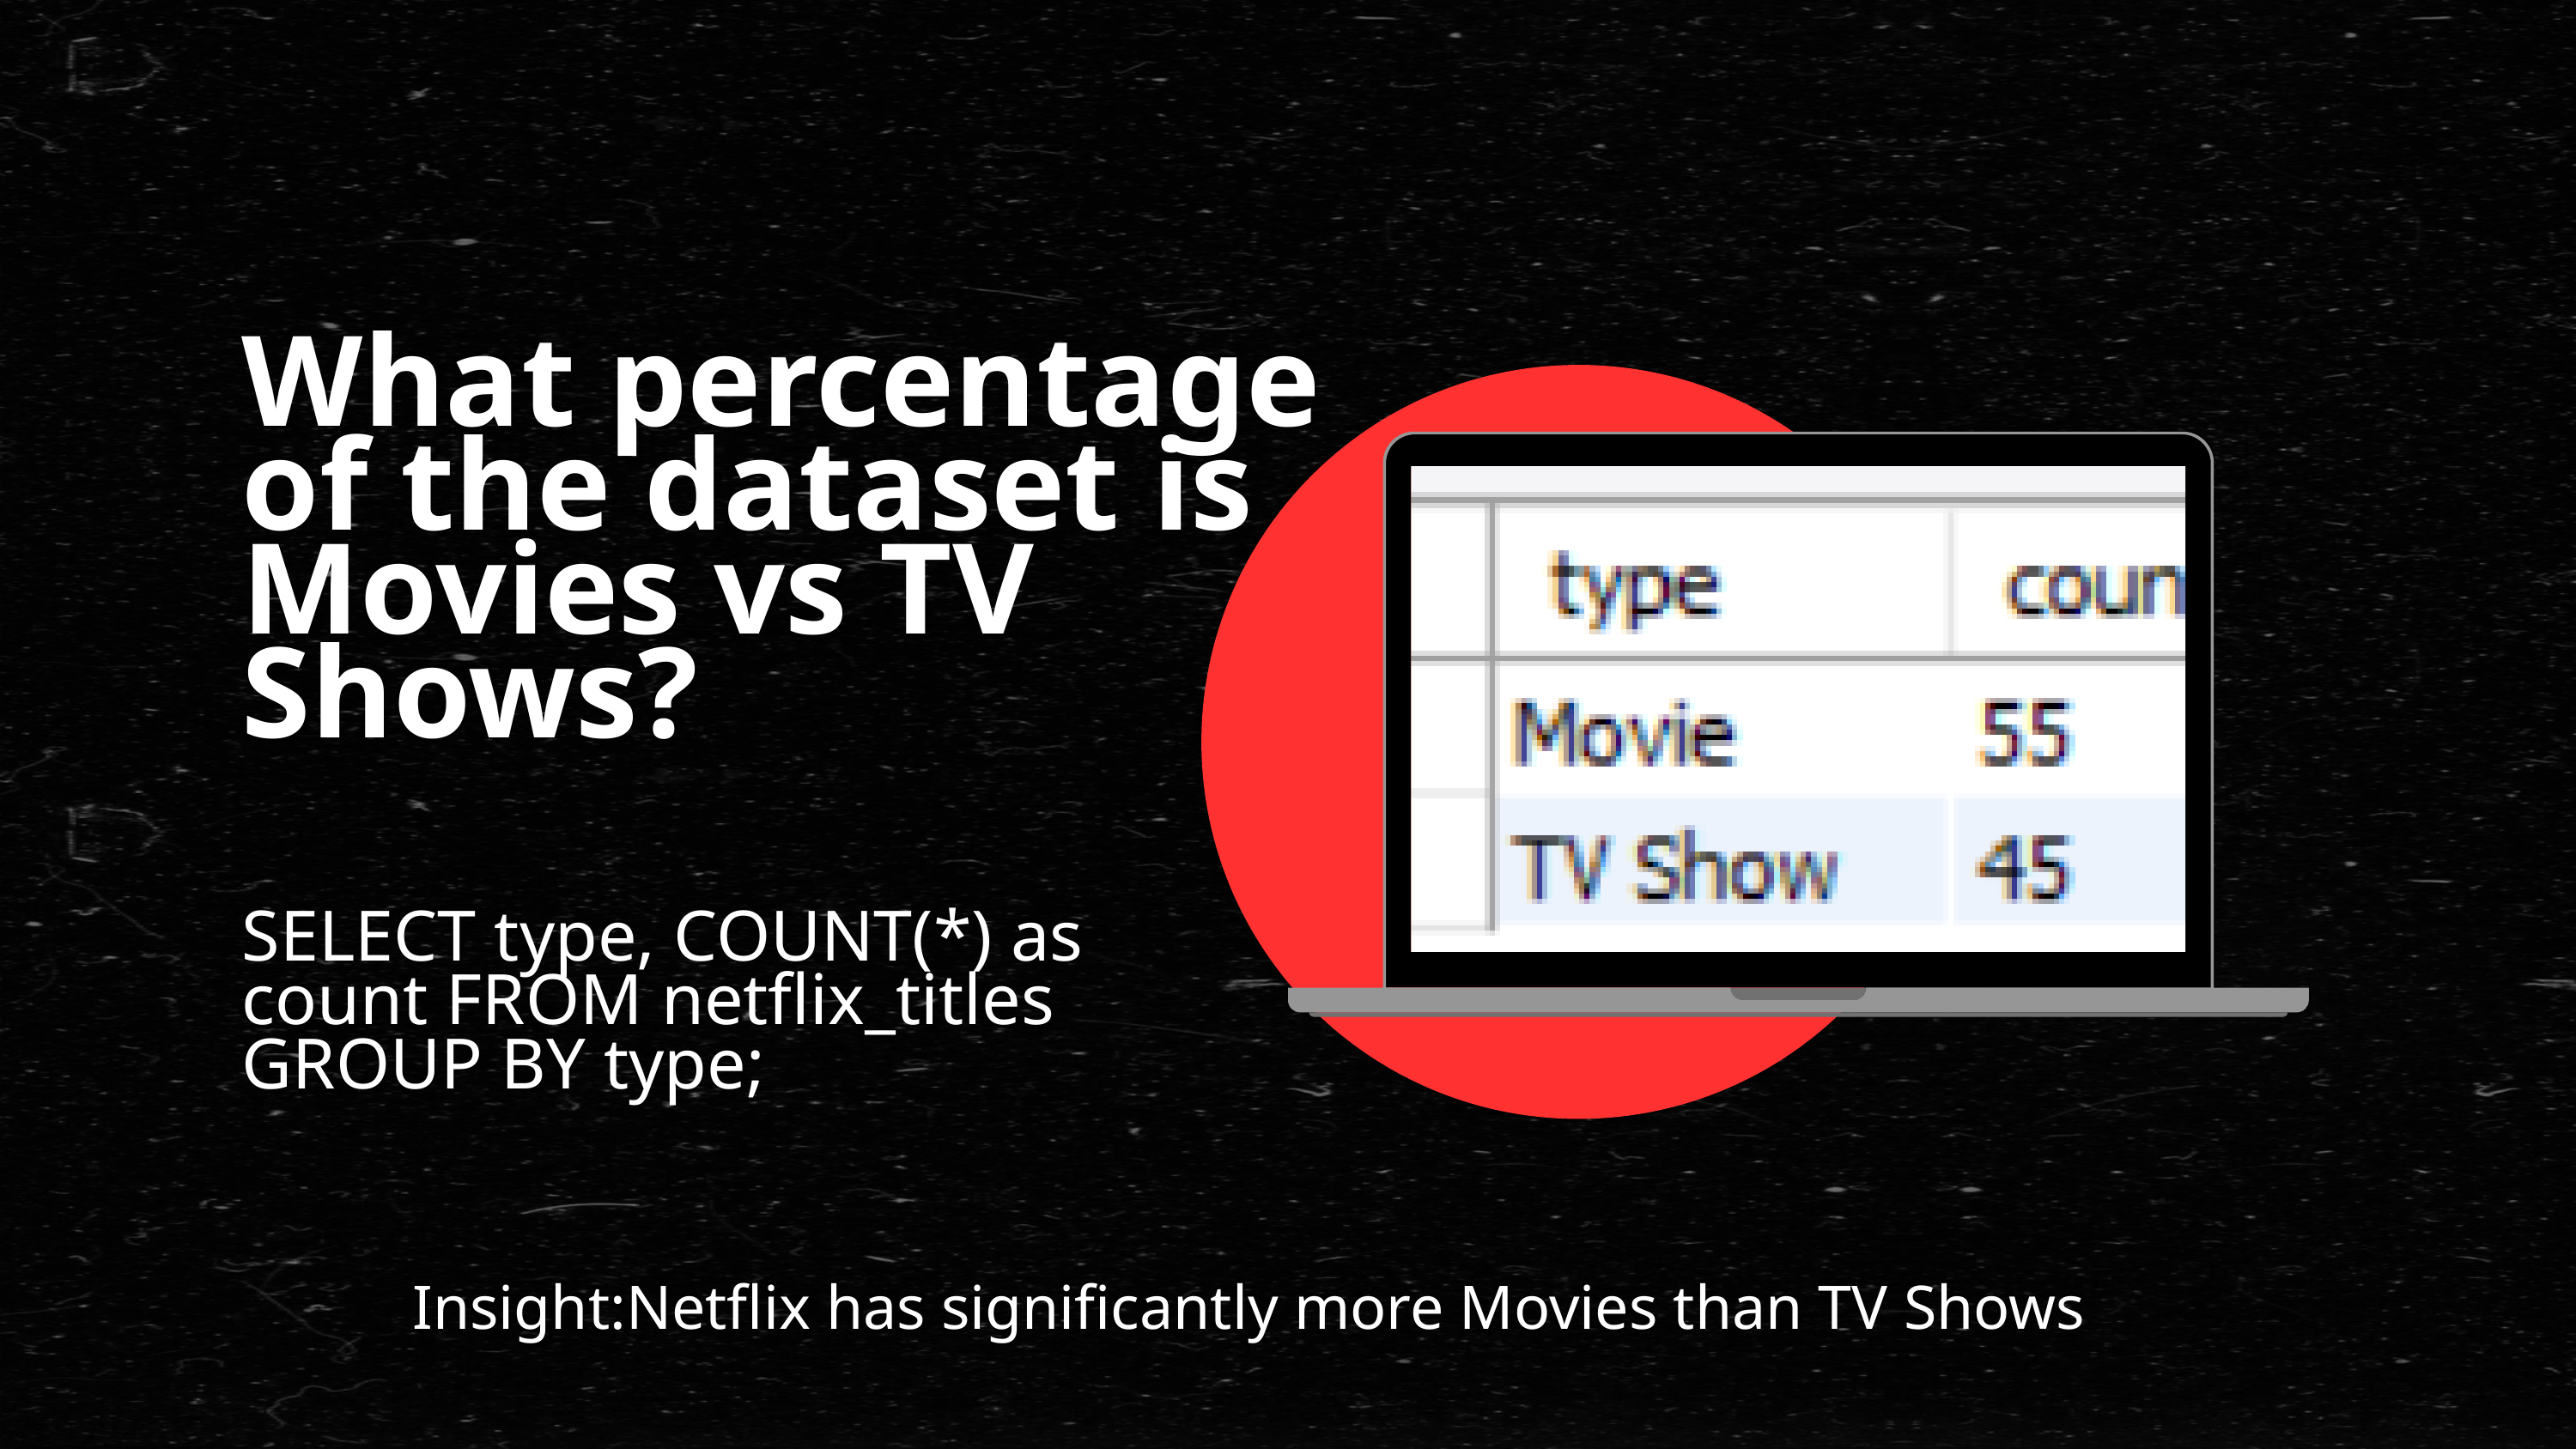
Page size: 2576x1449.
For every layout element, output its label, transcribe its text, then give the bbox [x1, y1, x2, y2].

text_box What percentage of the dataset is Movies vs TV Shows? [241, 346, 1376, 763]
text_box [1287, 431, 2310, 1017]
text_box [1200, 364, 1956, 1119]
text_box Insight:Netflix has significantly more Movies than TV Shows [355, 1257, 2144, 1342]
text_box SELECT type, COUNT(*) as count FROM netflix_titles GROUP BY type; [241, 910, 1096, 1167]
text_box [0, 0, 2576, 1449]
